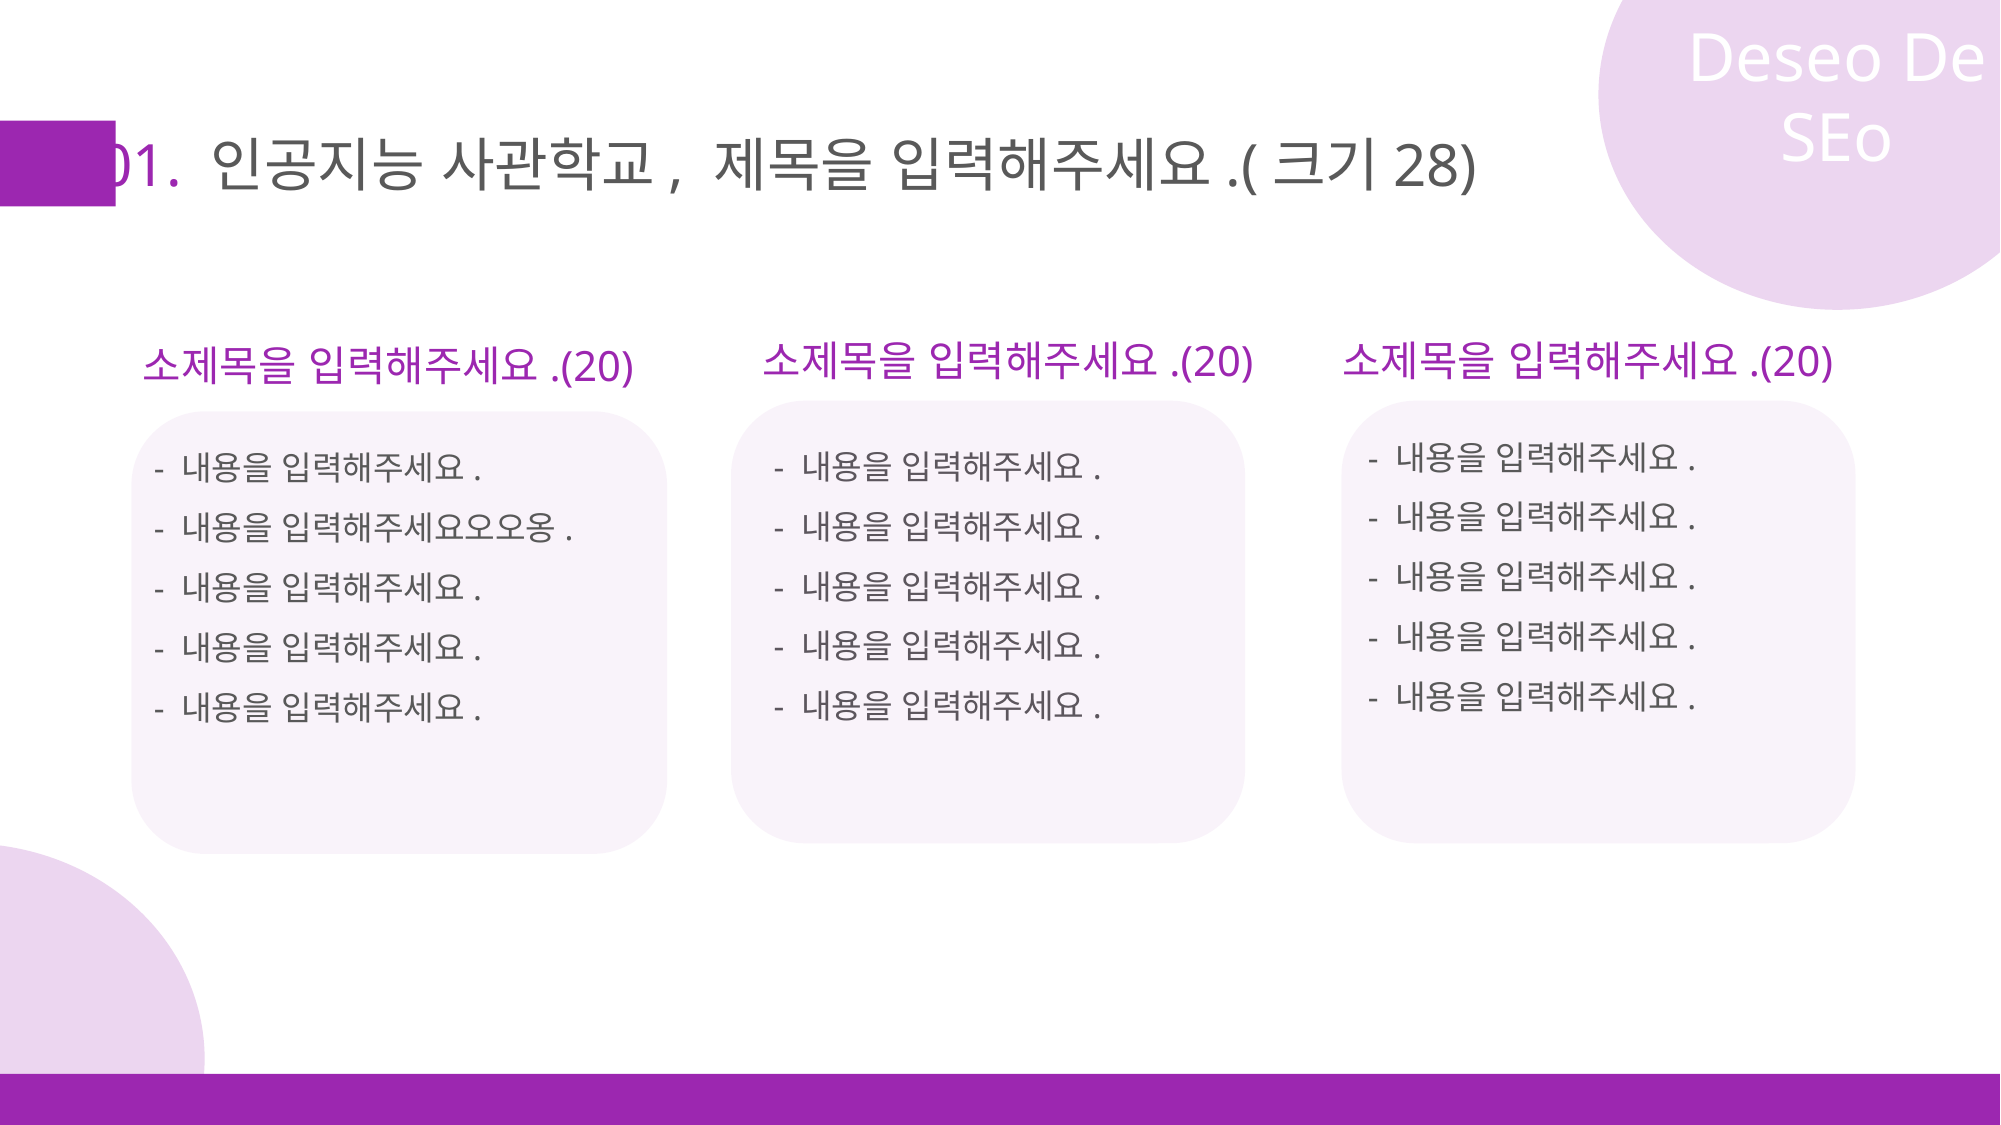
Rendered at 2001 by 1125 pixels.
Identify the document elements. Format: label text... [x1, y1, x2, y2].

text_box Deseo De SEo [1597, 0, 2000, 311]
text_box 소제목을 입력해주세요.(20) [128, 332, 649, 398]
text_box 01. 인공지능 사관학교, 제목을 입력해주세요.(크기28) [117, 120, 1508, 206]
text_box [0, 844, 206, 1125]
text_box [1340, 399, 1857, 845]
text_box [195, 1073, 2000, 1125]
text_box [0, 120, 117, 207]
text_box - 내용을 입력해주세요. - 내용을 입력해주세요오오옹. - 내용을 입력해주세요. - 내용을 입력해주세요. - 내용을 입력해주세요. [139, 419, 607, 794]
text_box [730, 399, 1247, 845]
text_box [130, 410, 669, 855]
text_box 소제목을 입력해주세요.(20) [1327, 327, 1848, 392]
text_box 소제목을 입력해주세요.(20) [747, 327, 1269, 392]
text_box - 내용을 입력해주세요. - 내용을 입력해주세요. - 내용을 입력해주세요. - 내용을 입력해주세요. - 내용을 입력해주세요. [1353, 409, 1726, 784]
